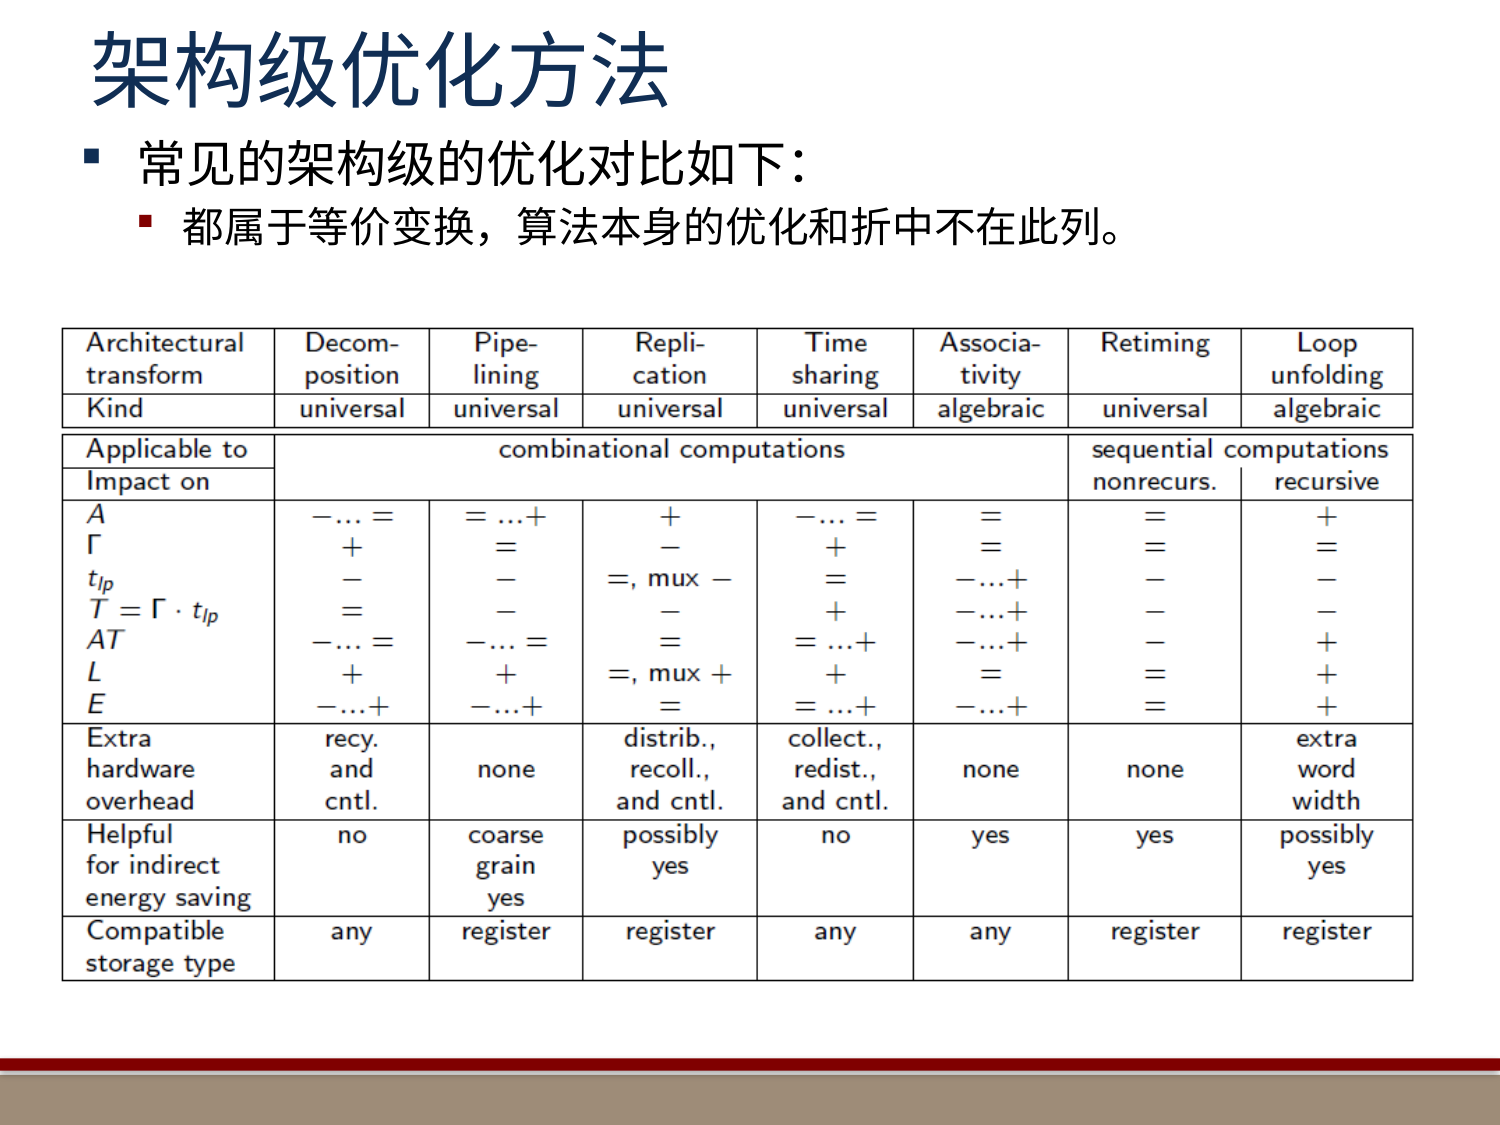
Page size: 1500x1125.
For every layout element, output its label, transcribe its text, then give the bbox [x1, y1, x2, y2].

list 常见的架构级的优化对比如下： 都属于等价变换，算法本身的优化和折中不在此列。 [64, 125, 1416, 312]
title 架构级优化方法 [74, 0, 1426, 138]
picture [41, 314, 1436, 994]
